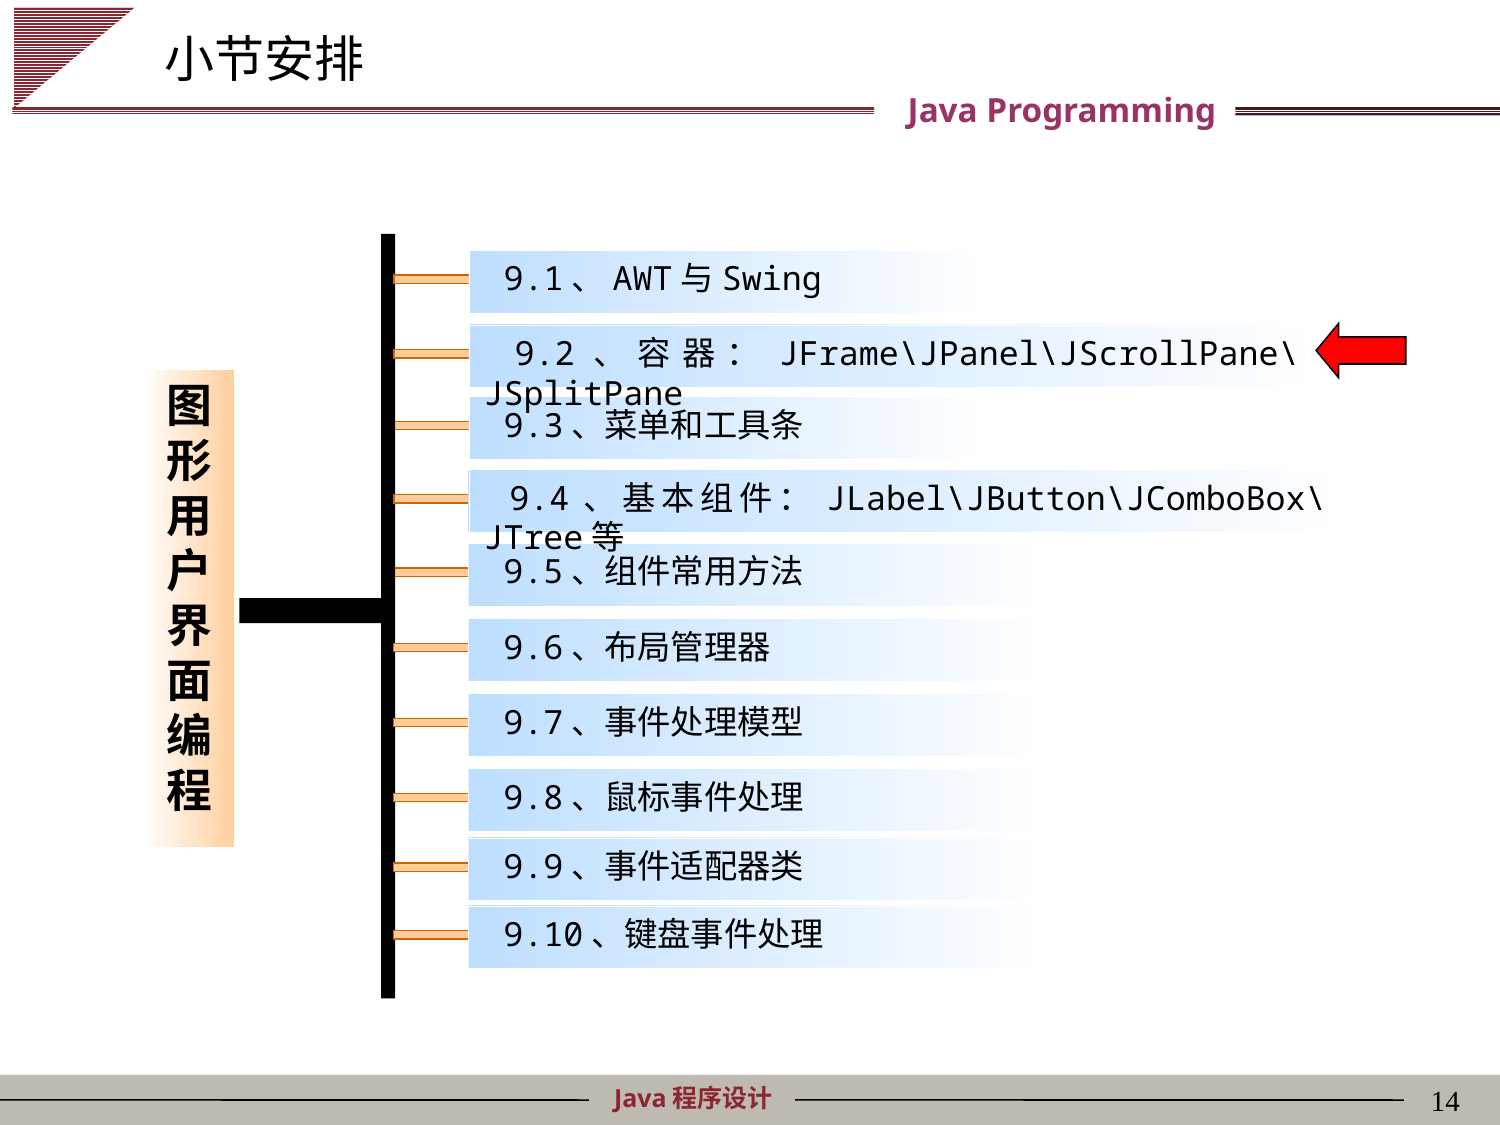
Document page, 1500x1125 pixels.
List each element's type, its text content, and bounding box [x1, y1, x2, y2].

text_box [393, 930, 468, 939]
text_box [396, 421, 468, 430]
text_box 9.4、基本组件：JLabel\JButton\JComboBox\JTree等 [468, 469, 1341, 532]
text_box [239, 598, 381, 624]
text_box 9.6、布局管理器 [468, 618, 1044, 681]
text_box [393, 793, 468, 802]
text_box 9.9、事件适配器类 [468, 837, 1044, 901]
text_box 9.7、事件处理模型 [468, 693, 1044, 756]
text_box 9.1、AWT与Swing [468, 250, 981, 313]
text_box [393, 643, 468, 652]
text_box [393, 718, 468, 727]
title 小节安排 [149, 20, 578, 96]
text_box 9.8、鼠标事件处理 [468, 768, 1044, 831]
text_box 9.3、菜单和工具条 [468, 396, 981, 459]
text_box 图形用户界面编程 [144, 369, 234, 847]
text_box [381, 233, 396, 999]
text_box [1316, 323, 1406, 378]
text_box [393, 275, 468, 284]
text_box [393, 349, 468, 358]
text_box 9.10、键盘事件处理 [468, 905, 1044, 969]
text_box [393, 863, 468, 872]
text_box 9.5、组件常用方法 [468, 543, 1044, 606]
text_box [393, 494, 468, 503]
text_box 9.2、容器：JFrame\JPanel\JScrollPane\JSplitPane [468, 324, 1314, 388]
text_box [396, 568, 468, 577]
